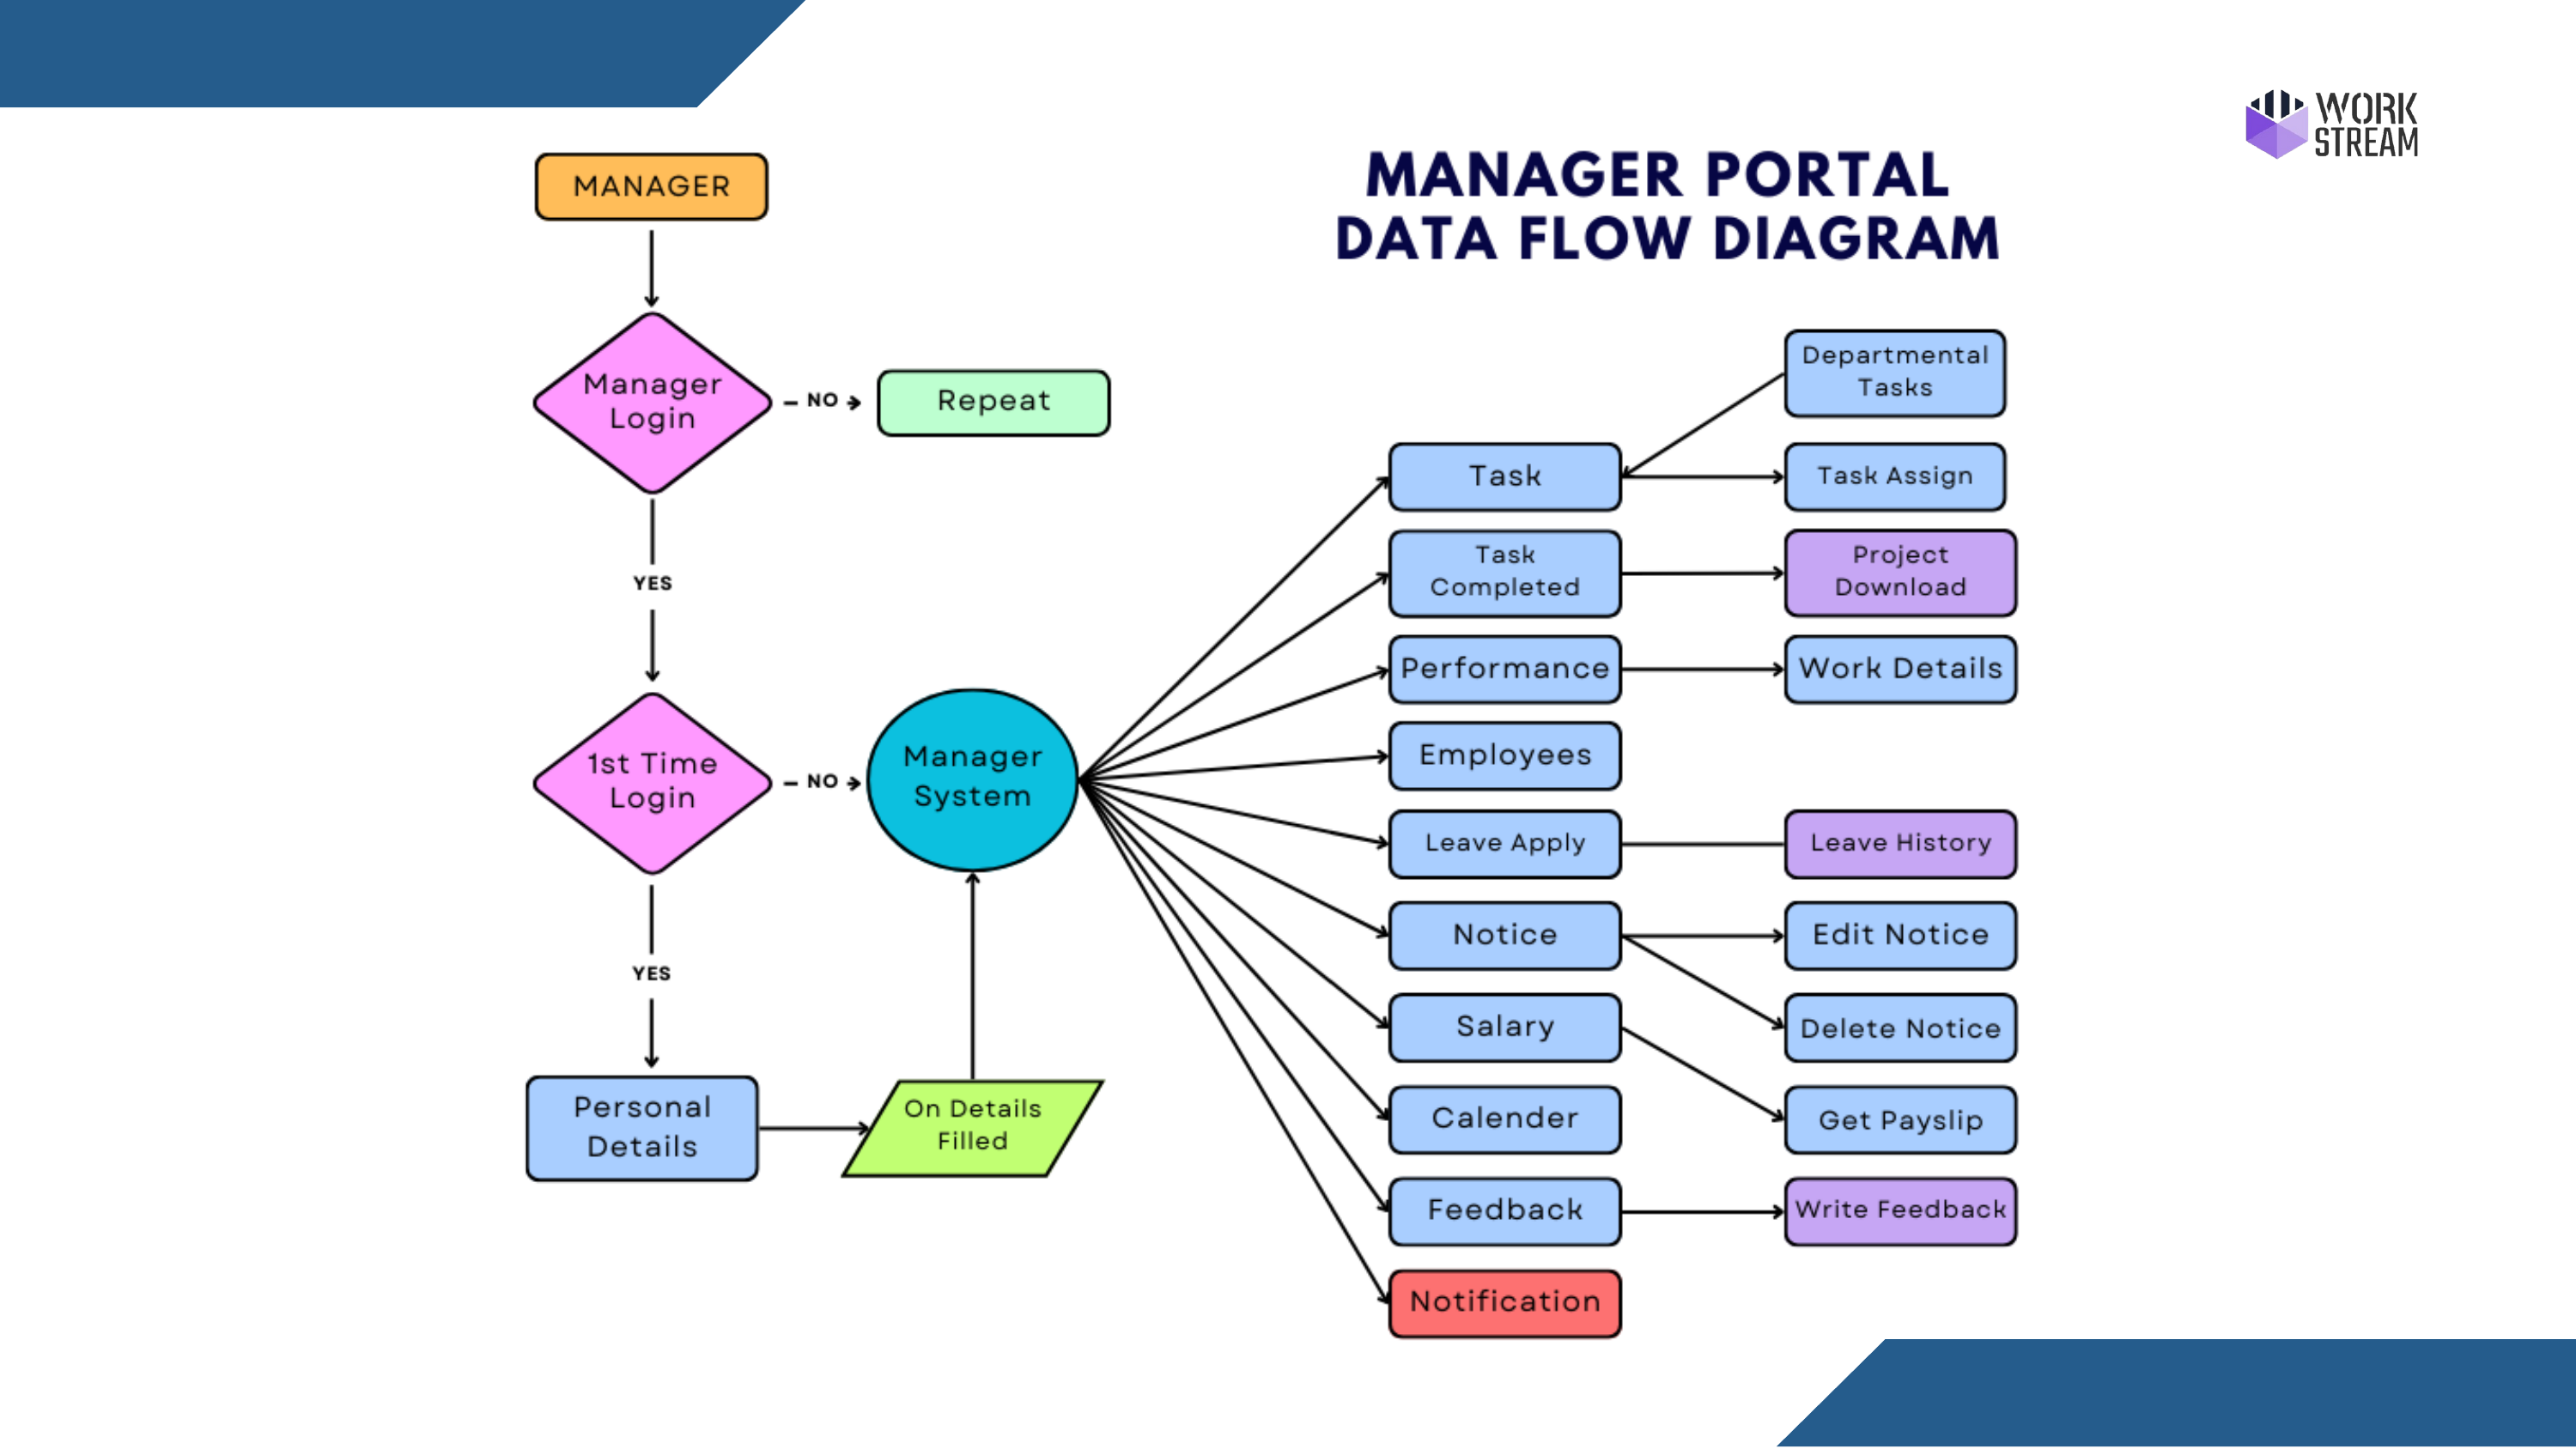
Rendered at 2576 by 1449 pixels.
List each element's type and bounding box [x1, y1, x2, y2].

text_box [2201, 52, 2471, 197]
text_box [415, 105, 2258, 1371]
text_box [1776, 1338, 2576, 1447]
text_box [0, 0, 806, 108]
